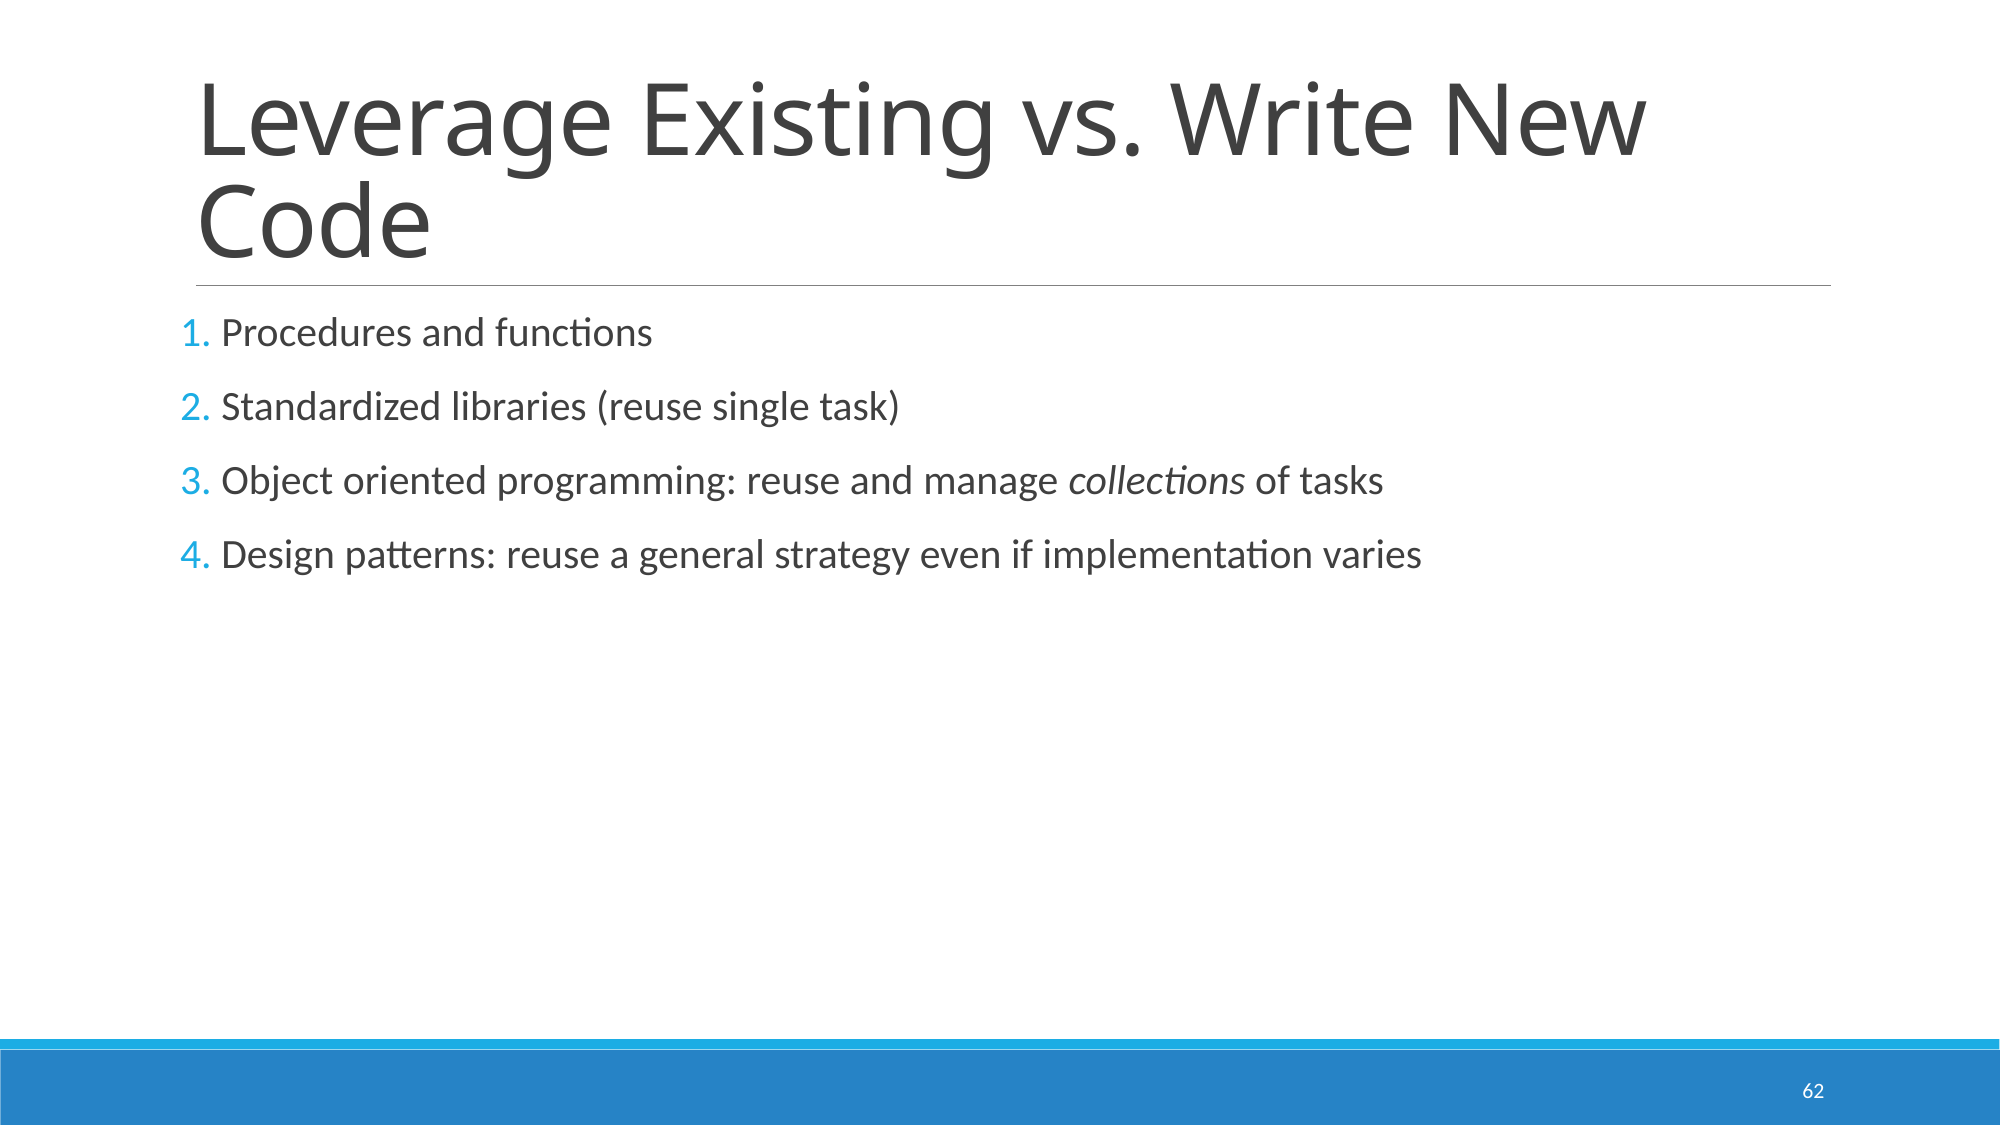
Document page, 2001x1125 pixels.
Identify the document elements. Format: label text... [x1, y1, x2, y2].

slide_number 62 [1624, 1059, 1840, 1120]
list Procedures and functions Standardized libraries (reuse single task) Object oriented programming: reuse and manage collections of tasks Design patterns: reuse a general strategy even if implementation varies [180, 302, 1830, 963]
title Leverage Existing vs. Write New Code [180, 47, 1830, 285]
